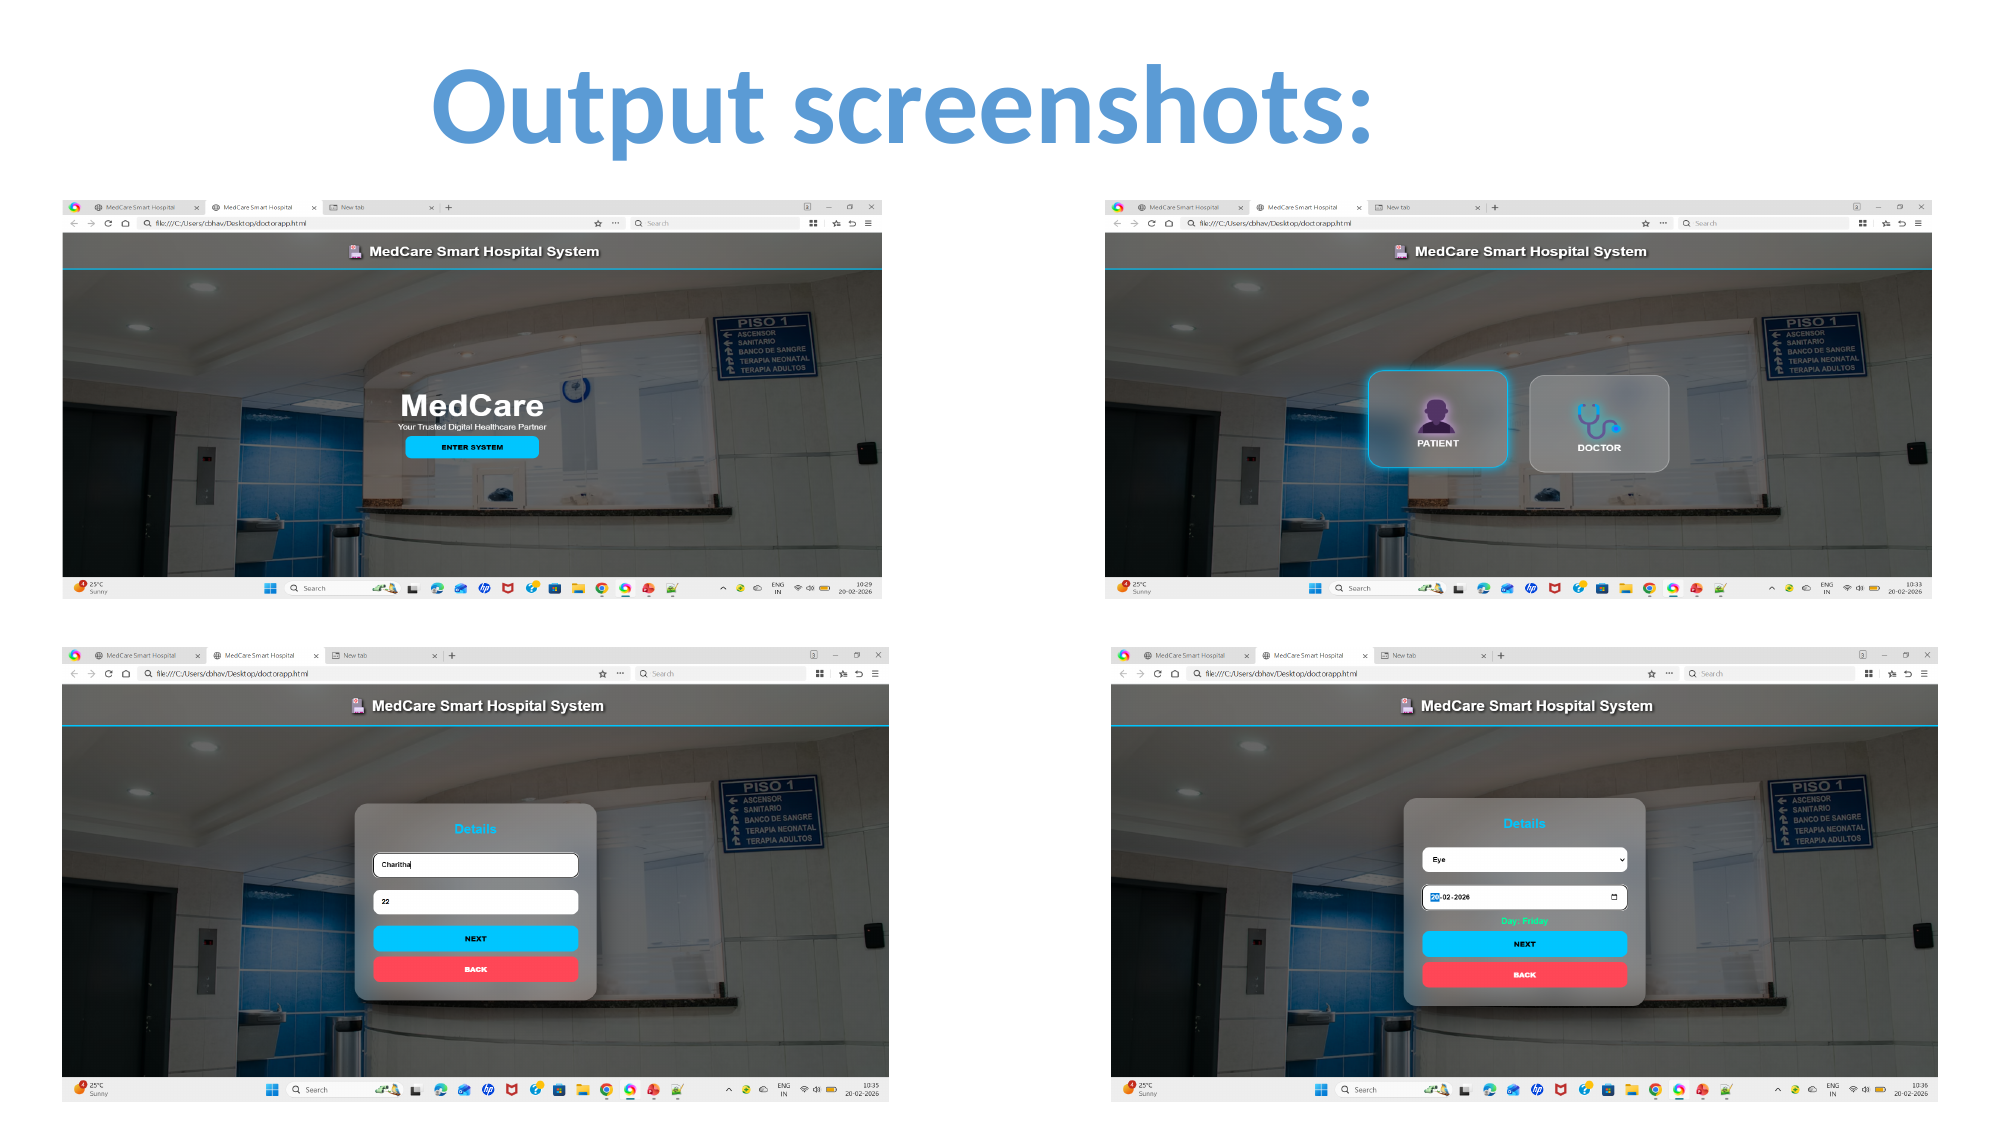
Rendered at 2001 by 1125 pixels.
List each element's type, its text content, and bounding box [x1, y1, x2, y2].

text_box Output screenshots: [416, 23, 1393, 174]
picture [62, 199, 889, 599]
picture [1105, 199, 1932, 599]
picture [1111, 647, 1938, 724]
picture [62, 727, 889, 1102]
picture [1111, 727, 1938, 1102]
picture [62, 647, 889, 724]
